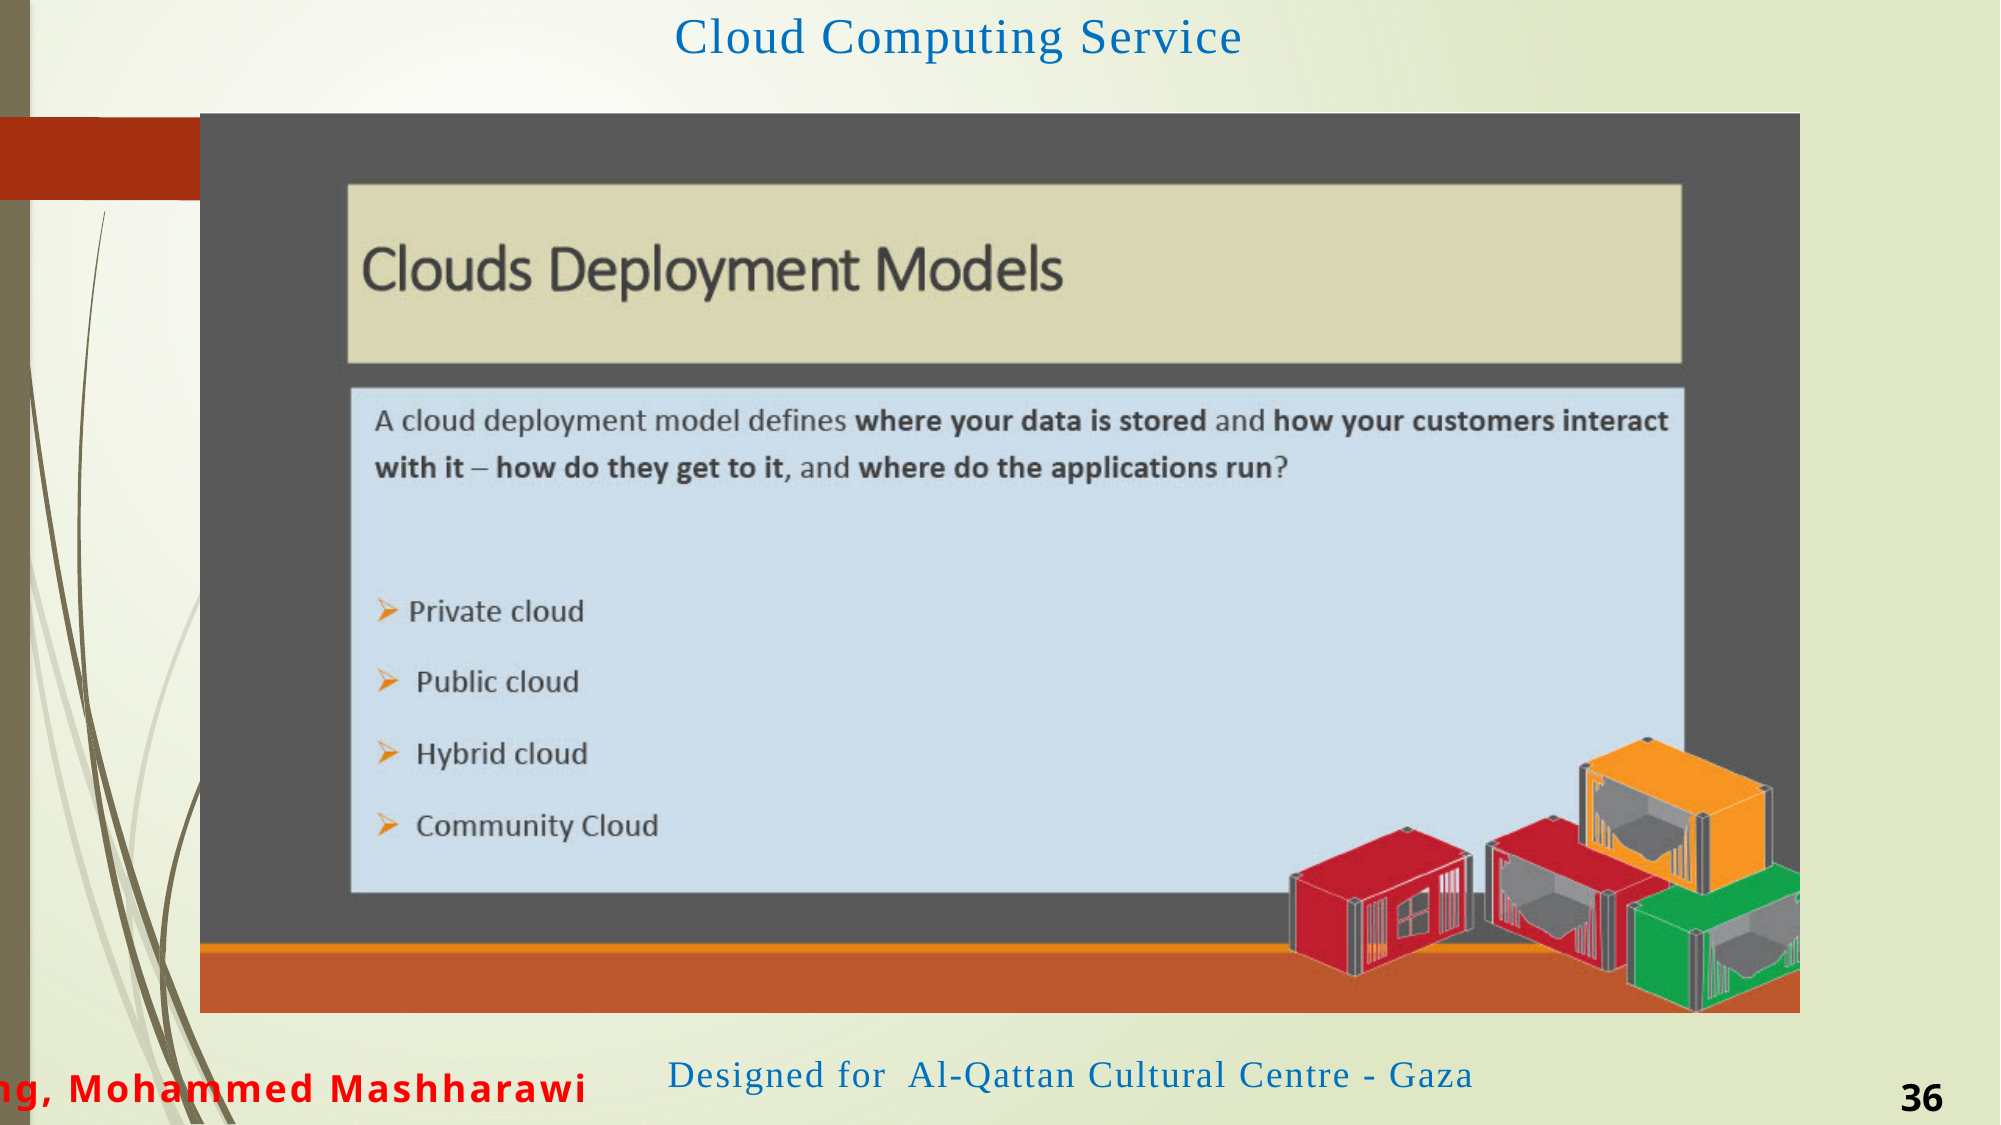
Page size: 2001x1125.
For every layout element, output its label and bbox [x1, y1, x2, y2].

picture [199, 112, 1801, 1013]
